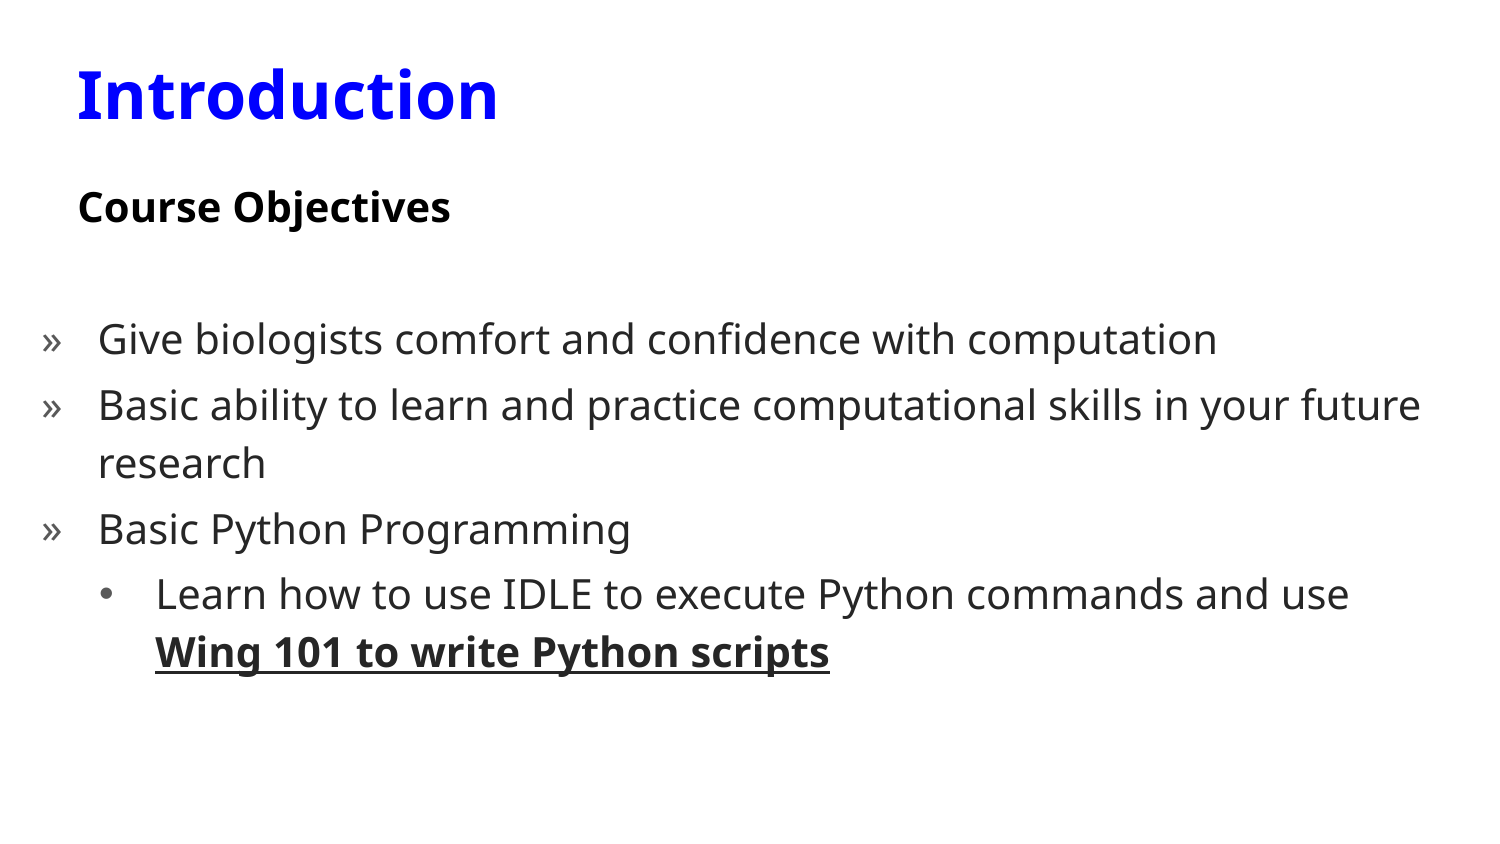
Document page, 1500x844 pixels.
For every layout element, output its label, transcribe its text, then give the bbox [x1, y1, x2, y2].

list Course Objectives [62, 166, 611, 240]
list Give biologists comfort and confidence with computation Basic ability to learn and practice computational skills in your future research Basic Python Programming Learn how to use IDLE to execute Python commands and use Wing 101 to write Python scripts [26, 297, 1474, 844]
title Introduction [62, 45, 658, 155]
